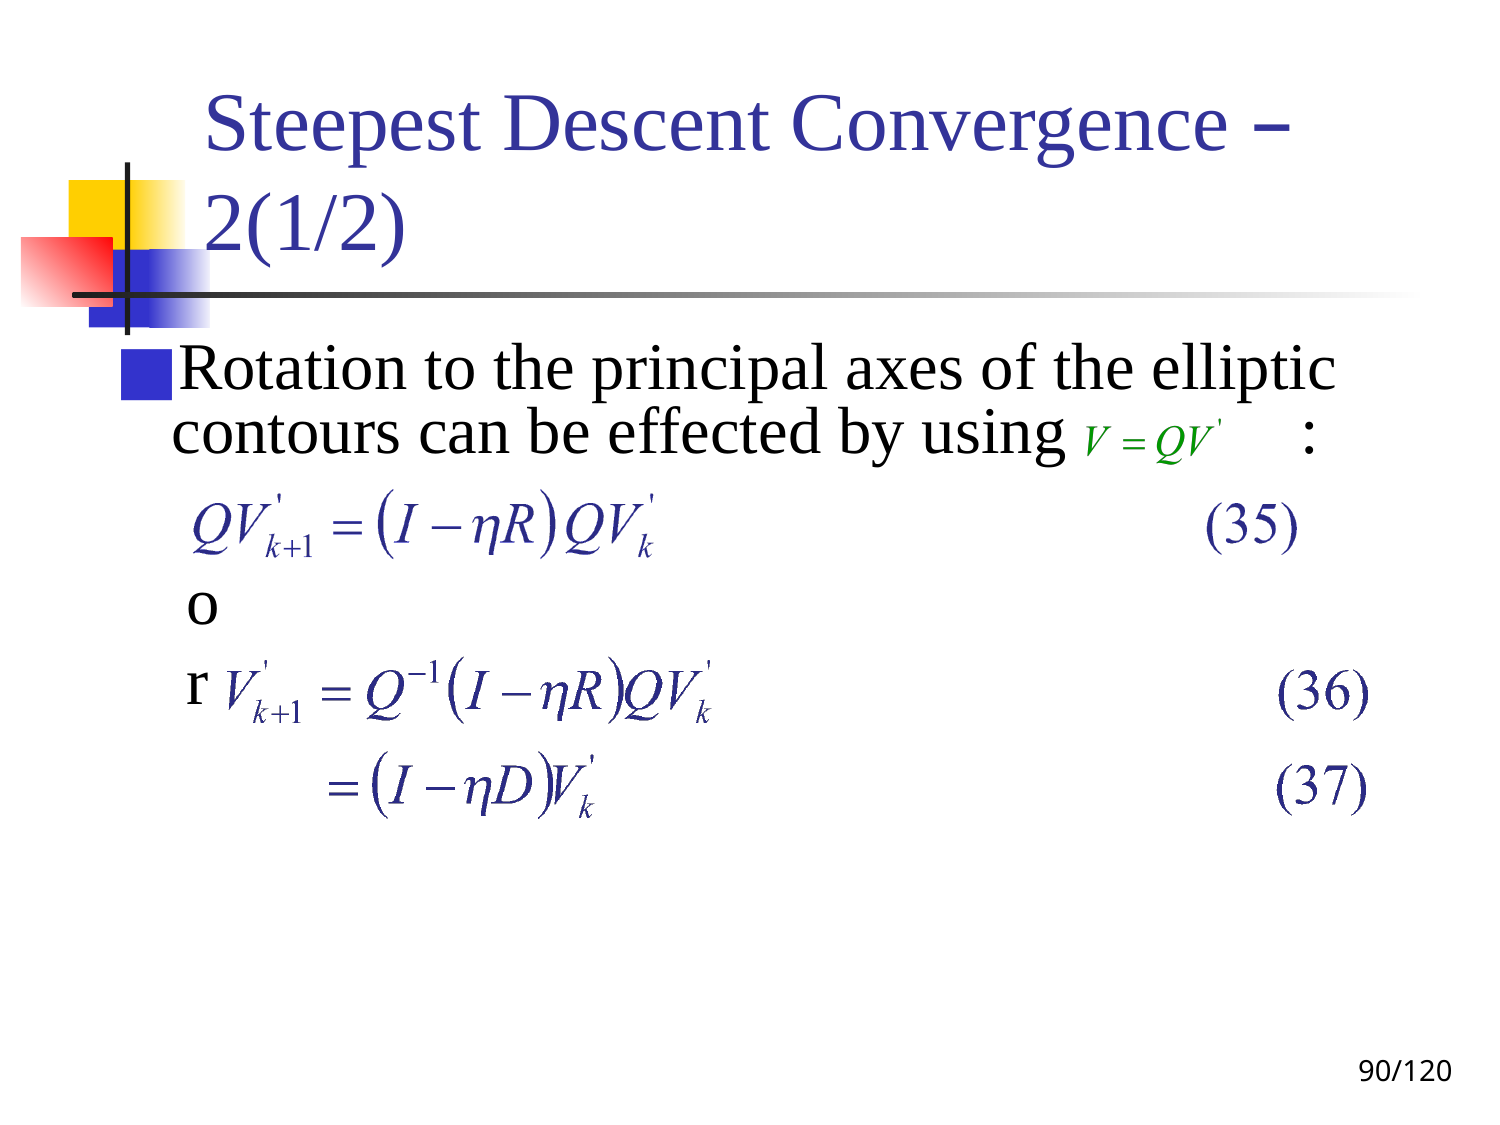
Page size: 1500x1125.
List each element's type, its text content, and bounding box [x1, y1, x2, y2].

picture [218, 645, 1377, 913]
picture [182, 479, 1306, 570]
slide_number ‹#›/120 [1155, 1024, 1468, 1100]
text_box or [171, 550, 257, 726]
list Rotation to the principal axes of the elliptic contours can be effected by using : [100, 331, 1469, 1006]
title Steepest Descent Convergence – 2(1/2) [188, 35, 1468, 275]
picture [1080, 408, 1228, 471]
